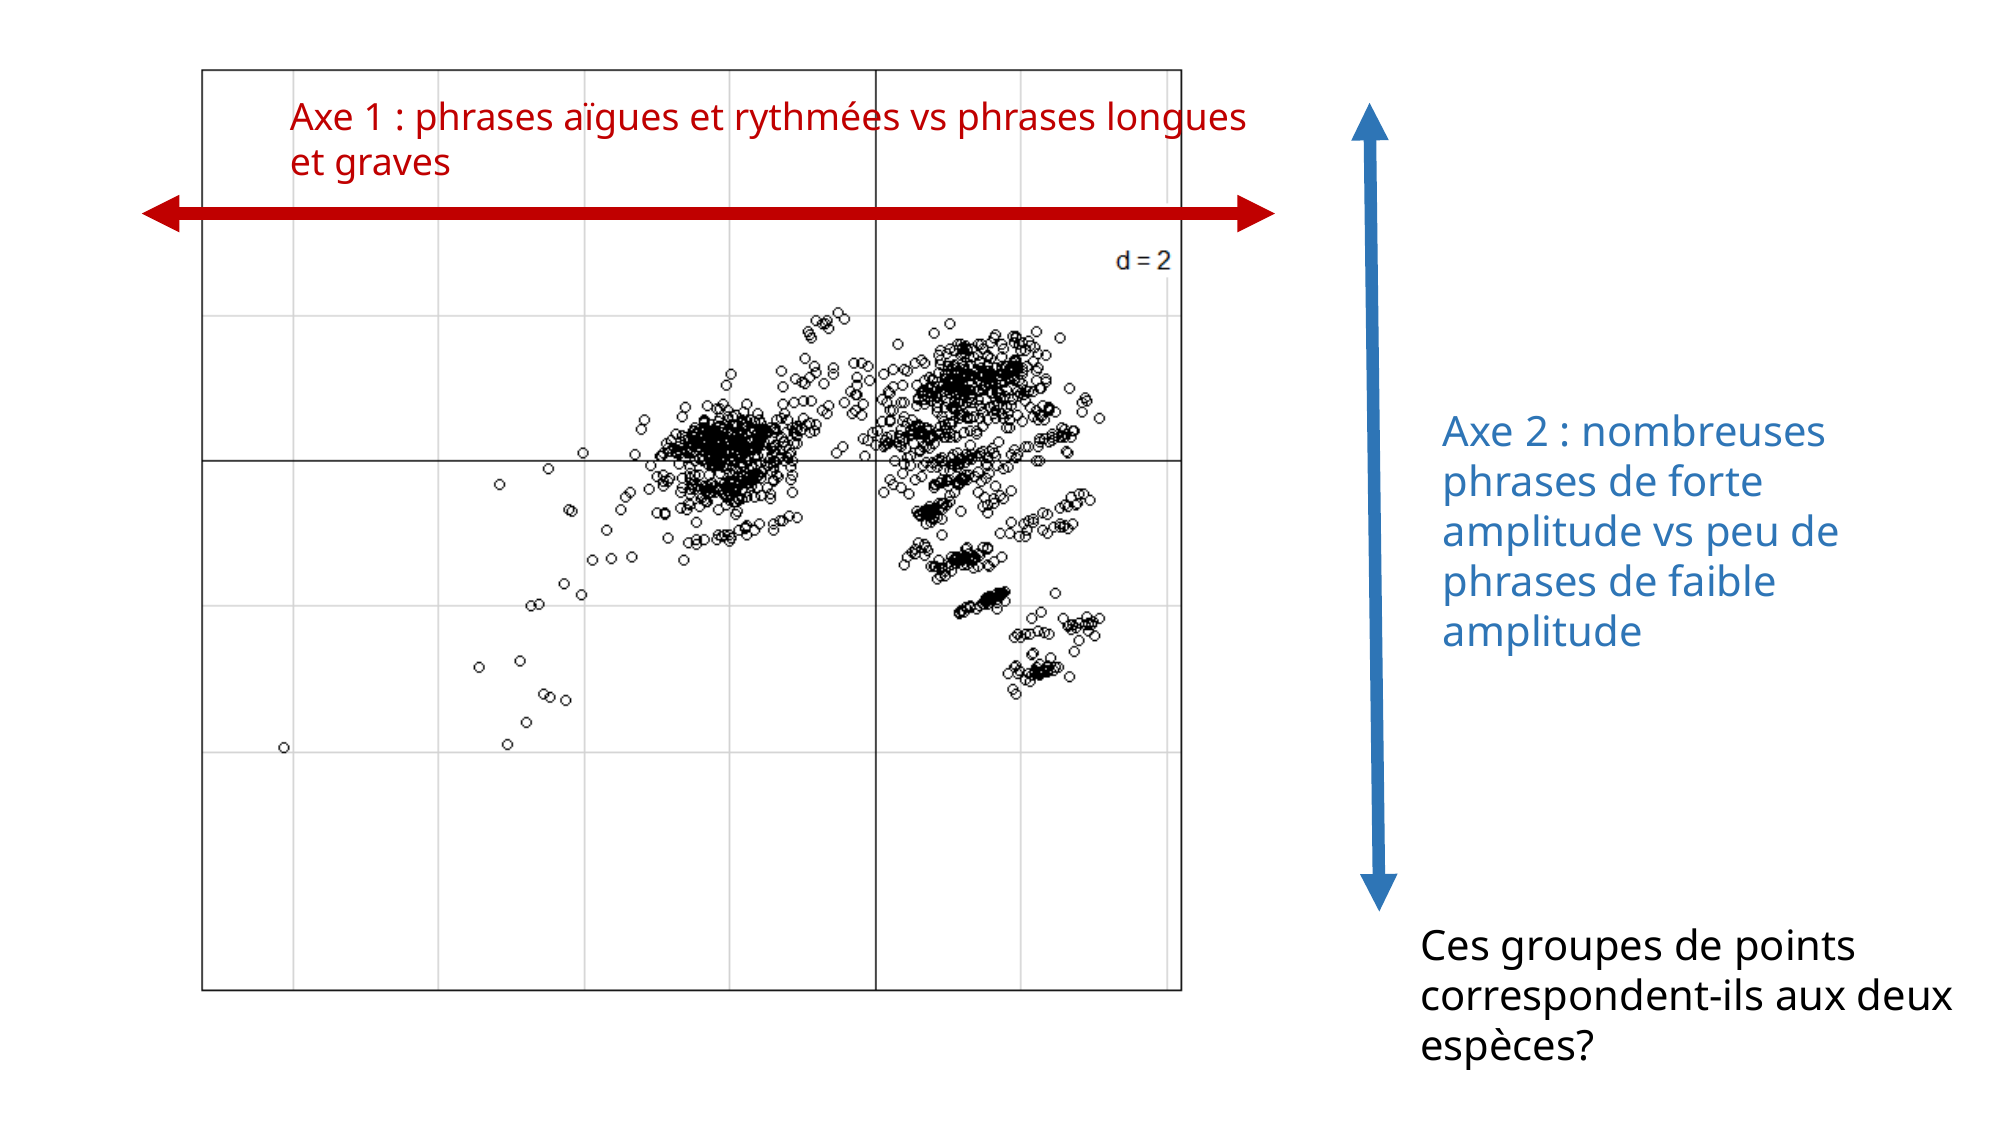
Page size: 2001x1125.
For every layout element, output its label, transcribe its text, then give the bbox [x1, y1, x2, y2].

text_box Axe 2 : nombreuses phrases de forte amplitude vs peu de phrases de faible amplitude [1428, 397, 1864, 662]
picture [200, 68, 1184, 213]
picture [200, 214, 1184, 993]
text_box Ces groupes de points correspondent-ils aux deux espèces? [1405, 911, 2000, 1077]
text_box Axe 1 : phrases aïgues et rythmées vs phrases longues et graves [1184, 85, 1275, 191]
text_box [1369, 102, 1380, 912]
